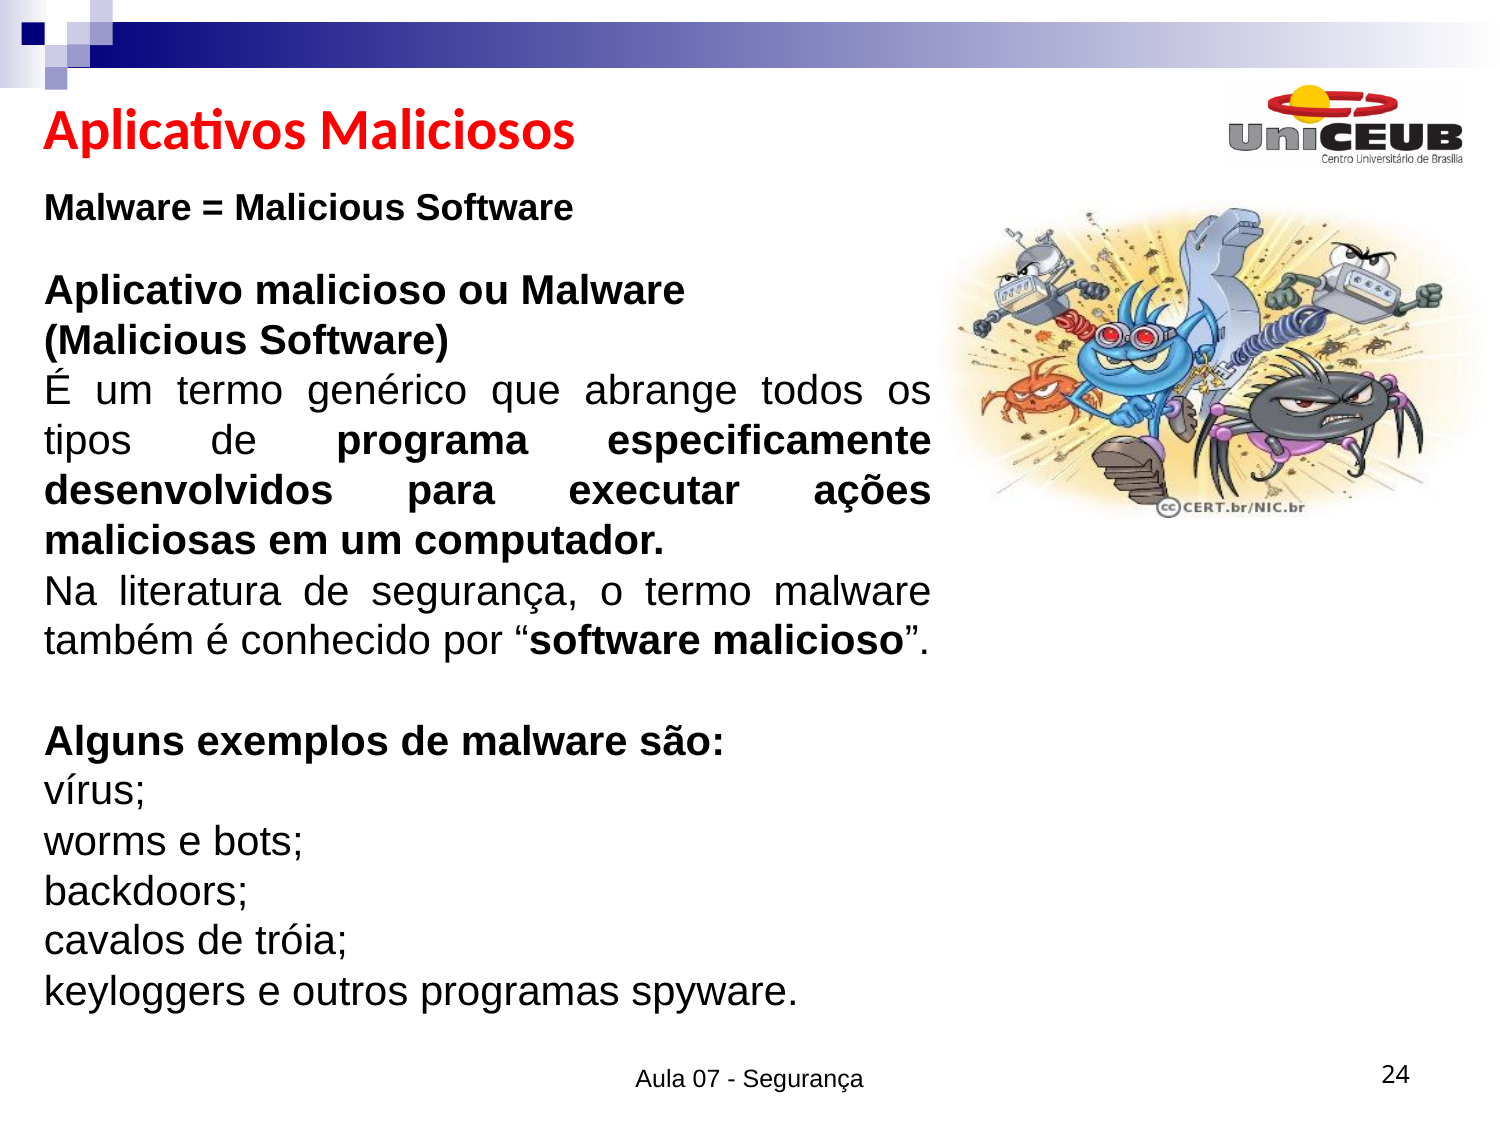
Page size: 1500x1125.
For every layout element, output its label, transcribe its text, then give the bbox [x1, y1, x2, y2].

text_box Aplicativos Maliciosos [28, 83, 1224, 170]
footer Aula 07 - Segurança [512, 1025, 988, 1100]
slide_number 24 [1074, 1025, 1425, 1100]
picture [1227, 83, 1464, 165]
picture [935, 200, 1485, 518]
text_box Aplicativo malicioso ou Malware (Malicious Software) É um termo genérico que abrange todos os tipos de programa especificamente desenvolvidos para executar ações maliciosas em um computador. Na literatura de segurança, o termo malware também é conhecido por “software malicioso”. Alguns exemplos de malware são: vírus; worms e bots; backdoors; cavalos de tróia; keyloggers e outros programas spyware. [28, 255, 948, 1029]
text_box Malware = Malicious Software [28, 175, 595, 237]
